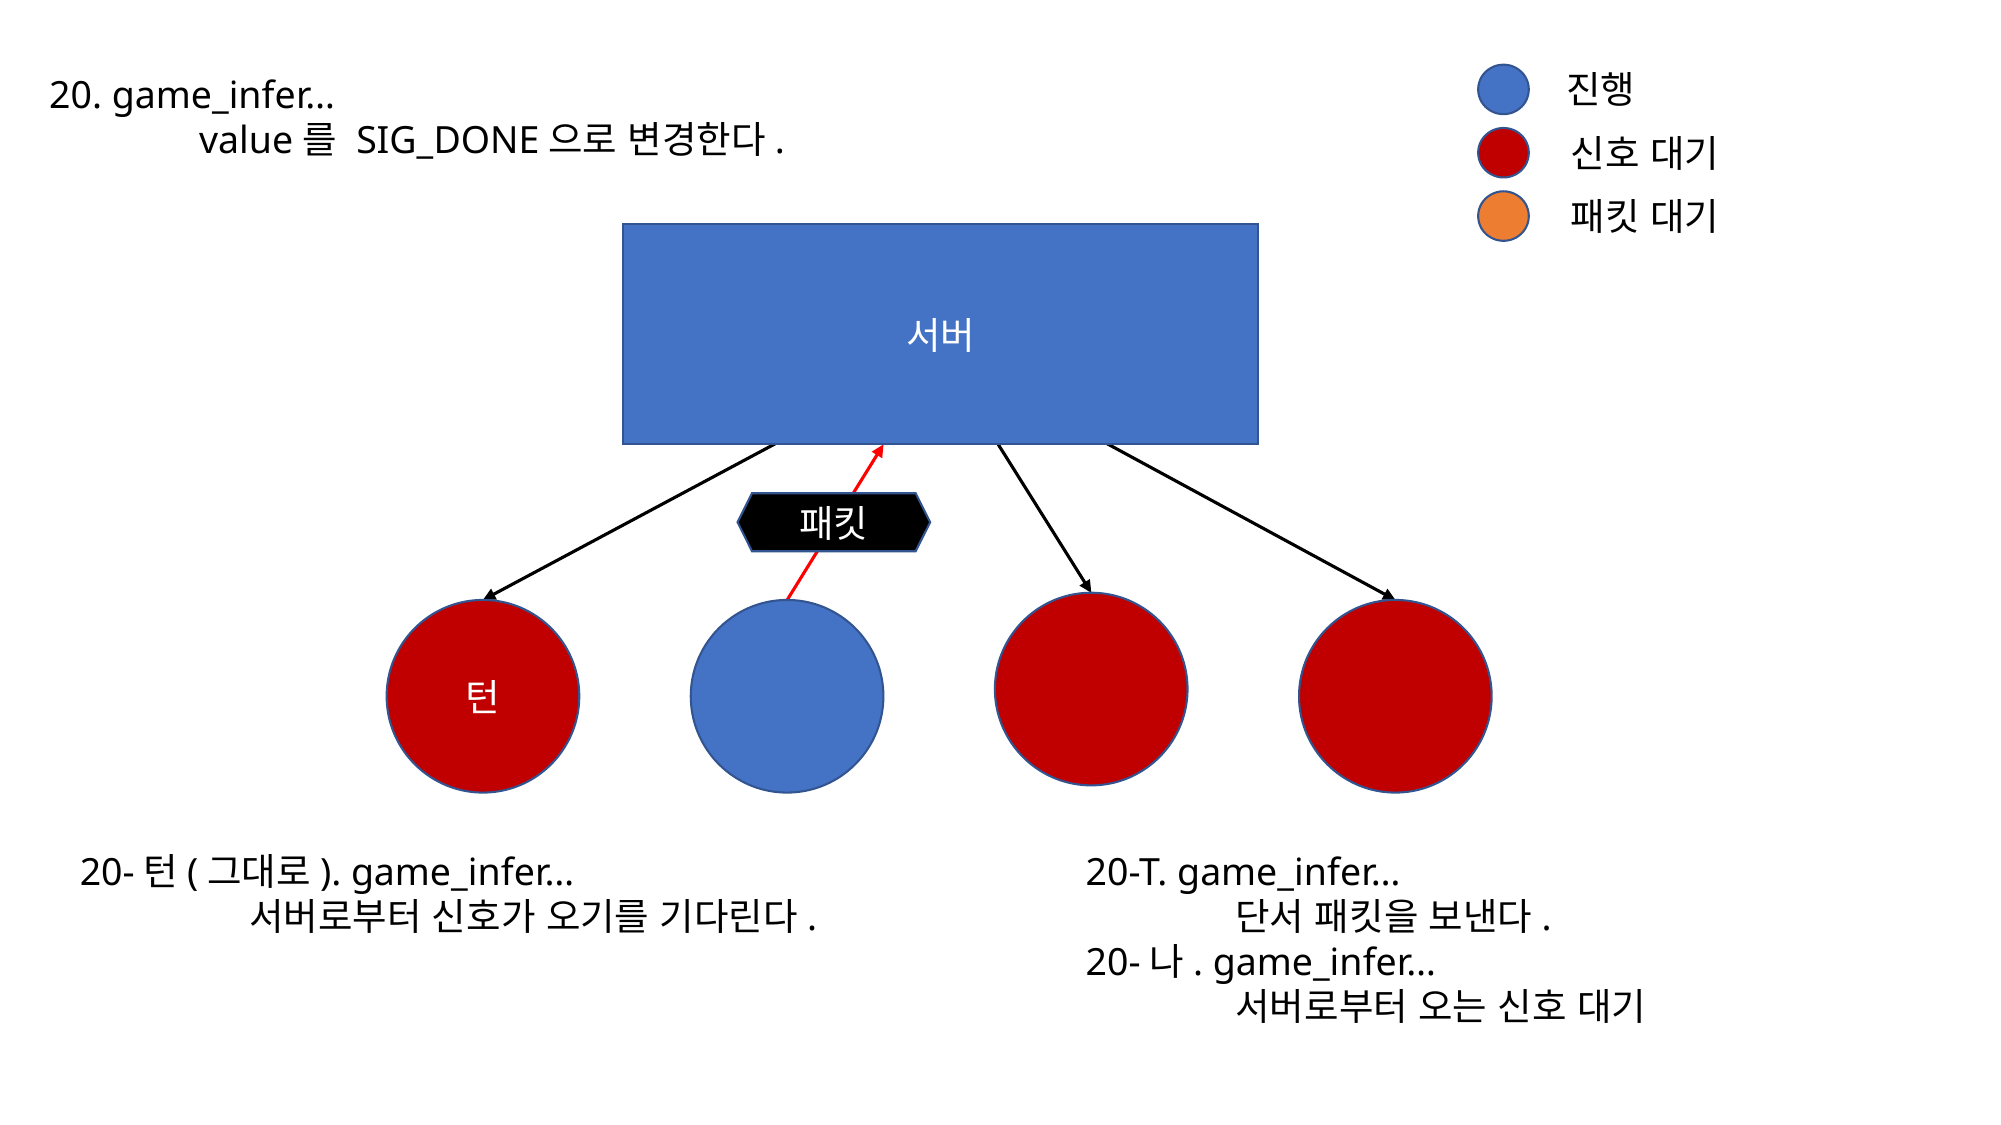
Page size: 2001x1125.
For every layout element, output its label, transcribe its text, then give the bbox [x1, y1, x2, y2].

text_box [1477, 63, 1530, 116]
text_box 서버 [622, 223, 1259, 353]
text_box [941, 353, 1396, 600]
text_box 패킷 대기 [1556, 185, 1735, 246]
text_box [1477, 126, 1530, 179]
text_box 20-T. game_infer… 단서 패킷을 보낸다. 20-나. game_infer… 서버로부터 오는 신호 대기 [1070, 840, 1662, 1035]
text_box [787, 444, 884, 600]
text_box 20. game_infer… value를 SIG_DONE으로 변경한다. [34, 63, 800, 168]
text_box 20-턴(그대로). game_infer… 서버로부터 신호가 오기를 기다린다. [64, 840, 833, 945]
text_box [1298, 598, 1493, 794]
text_box 신호 대기 [1556, 122, 1735, 183]
text_box 턴 [385, 598, 581, 794]
text_box [689, 600, 885, 794]
text_box [993, 600, 1189, 787]
text_box 진행 [1551, 59, 1650, 119]
text_box [1477, 190, 1530, 242]
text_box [482, 353, 941, 600]
